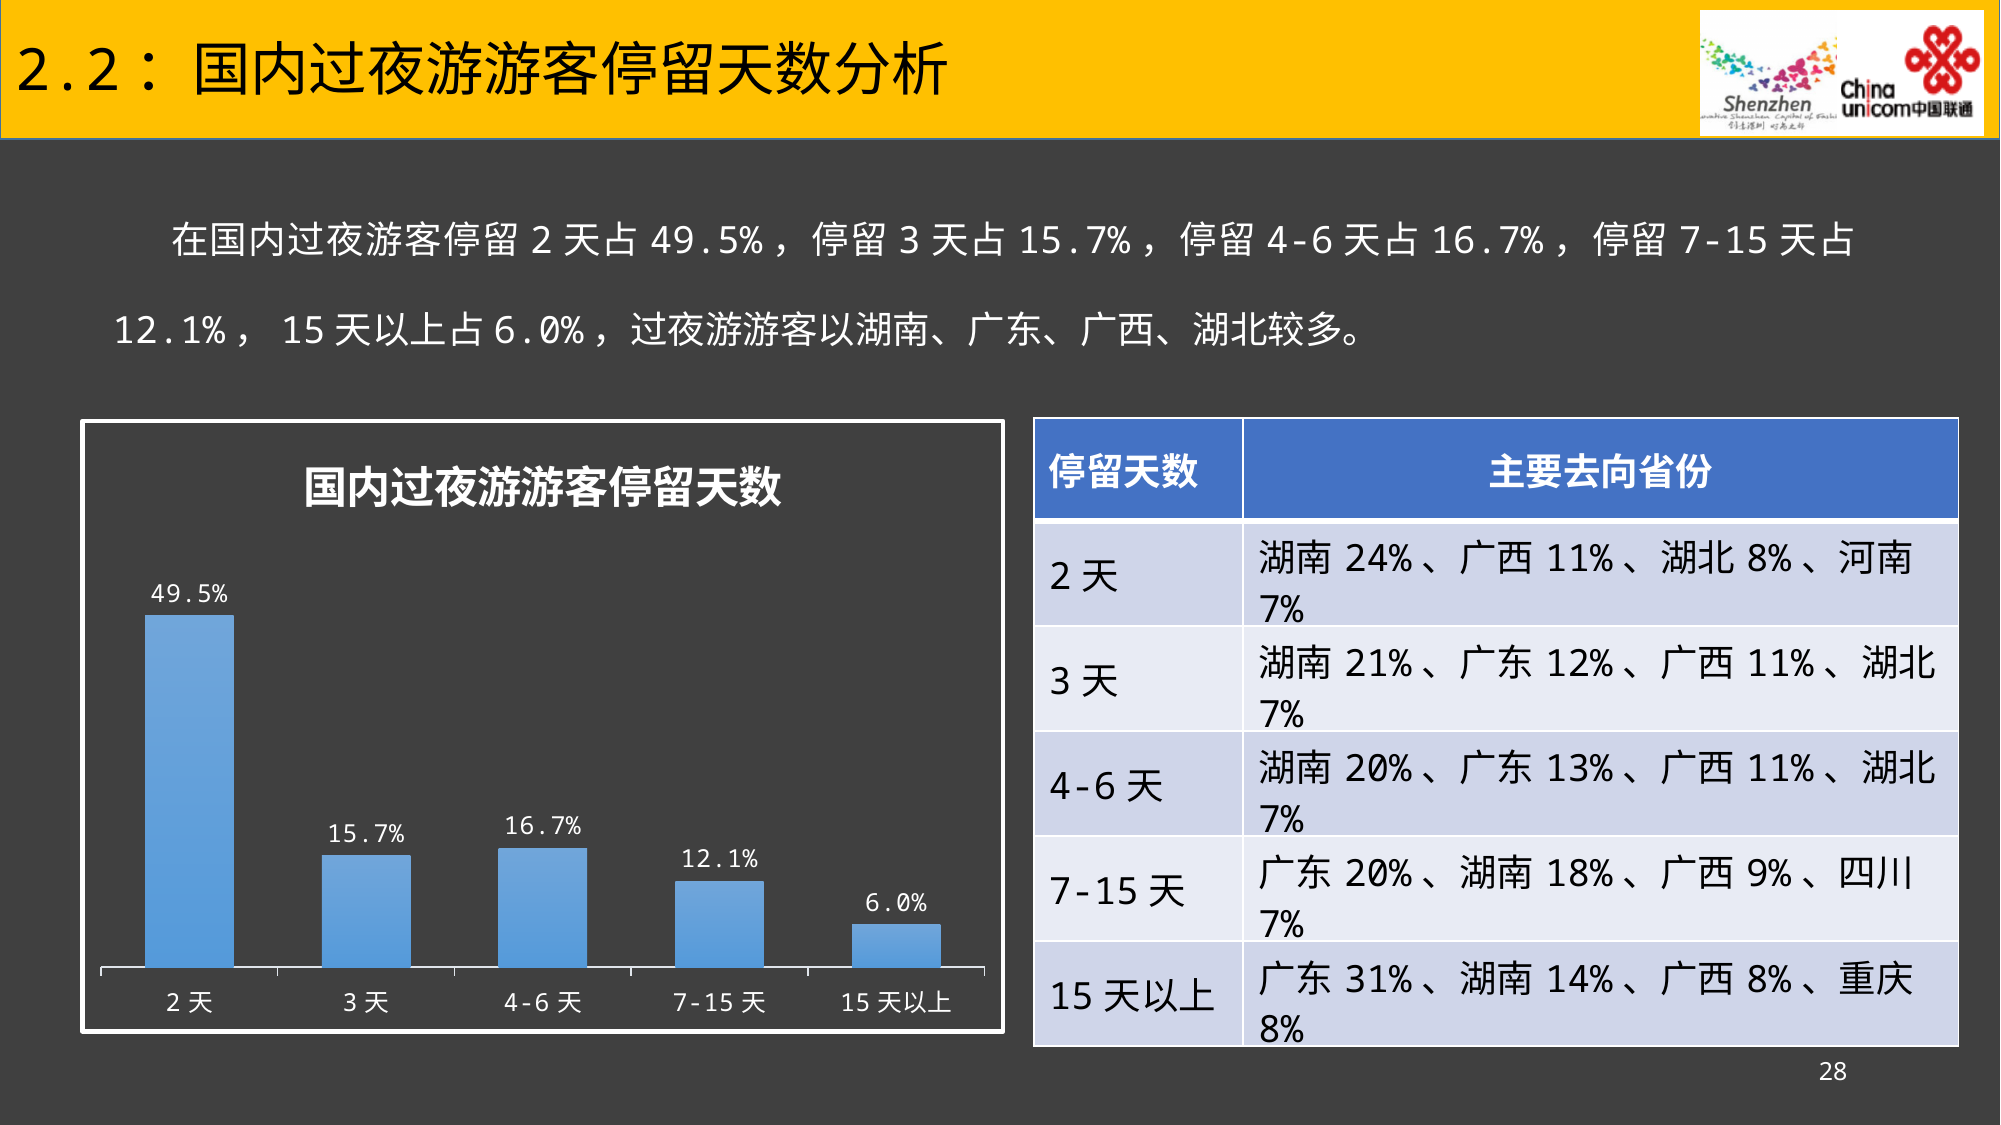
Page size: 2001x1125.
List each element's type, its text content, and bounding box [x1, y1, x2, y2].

table_cell 2天 [1035, 524, 1242, 625]
picture [1700, 10, 1984, 136]
table_cell 15天以上 [1035, 942, 1242, 1045]
slide_number 28 [1412, 1042, 1863, 1103]
table_header 停留天数 [1035, 419, 1242, 518]
table_cell 湖南21%、广东12%、广西11%、湖北7% [1244, 627, 1958, 730]
text_box 在国内过夜游客停留2天占49.5%，停留3天占15.7%，停留4-6天占16.7%，停留7-15天占12.1%，15天以上占6.0%，过夜游游客以湖南、广东、广西、湖北较多。 [97, 123, 1880, 358]
table_cell 3天 [1035, 627, 1242, 730]
table_cell 广东20%、湖南18%、广西9%、四川7% [1244, 837, 1958, 940]
table_header 主要去向省份 [1244, 419, 1958, 518]
table_cell 4-6天 [1035, 732, 1242, 835]
text_box 2.2：国内过夜游游客停留天数分析 [0, 0, 2000, 140]
table_cell 湖南20%、广东13%、广西11%、湖北7% [1244, 732, 1958, 835]
table_cell 湖南24%、广西11%、湖北8%、河南7% [1244, 524, 1958, 625]
table_cell 7-15天 [1035, 837, 1242, 940]
chart [80, 418, 1006, 1034]
table_cell 广东31%、湖南14%、广西8%、重庆8% [1244, 942, 1958, 1045]
